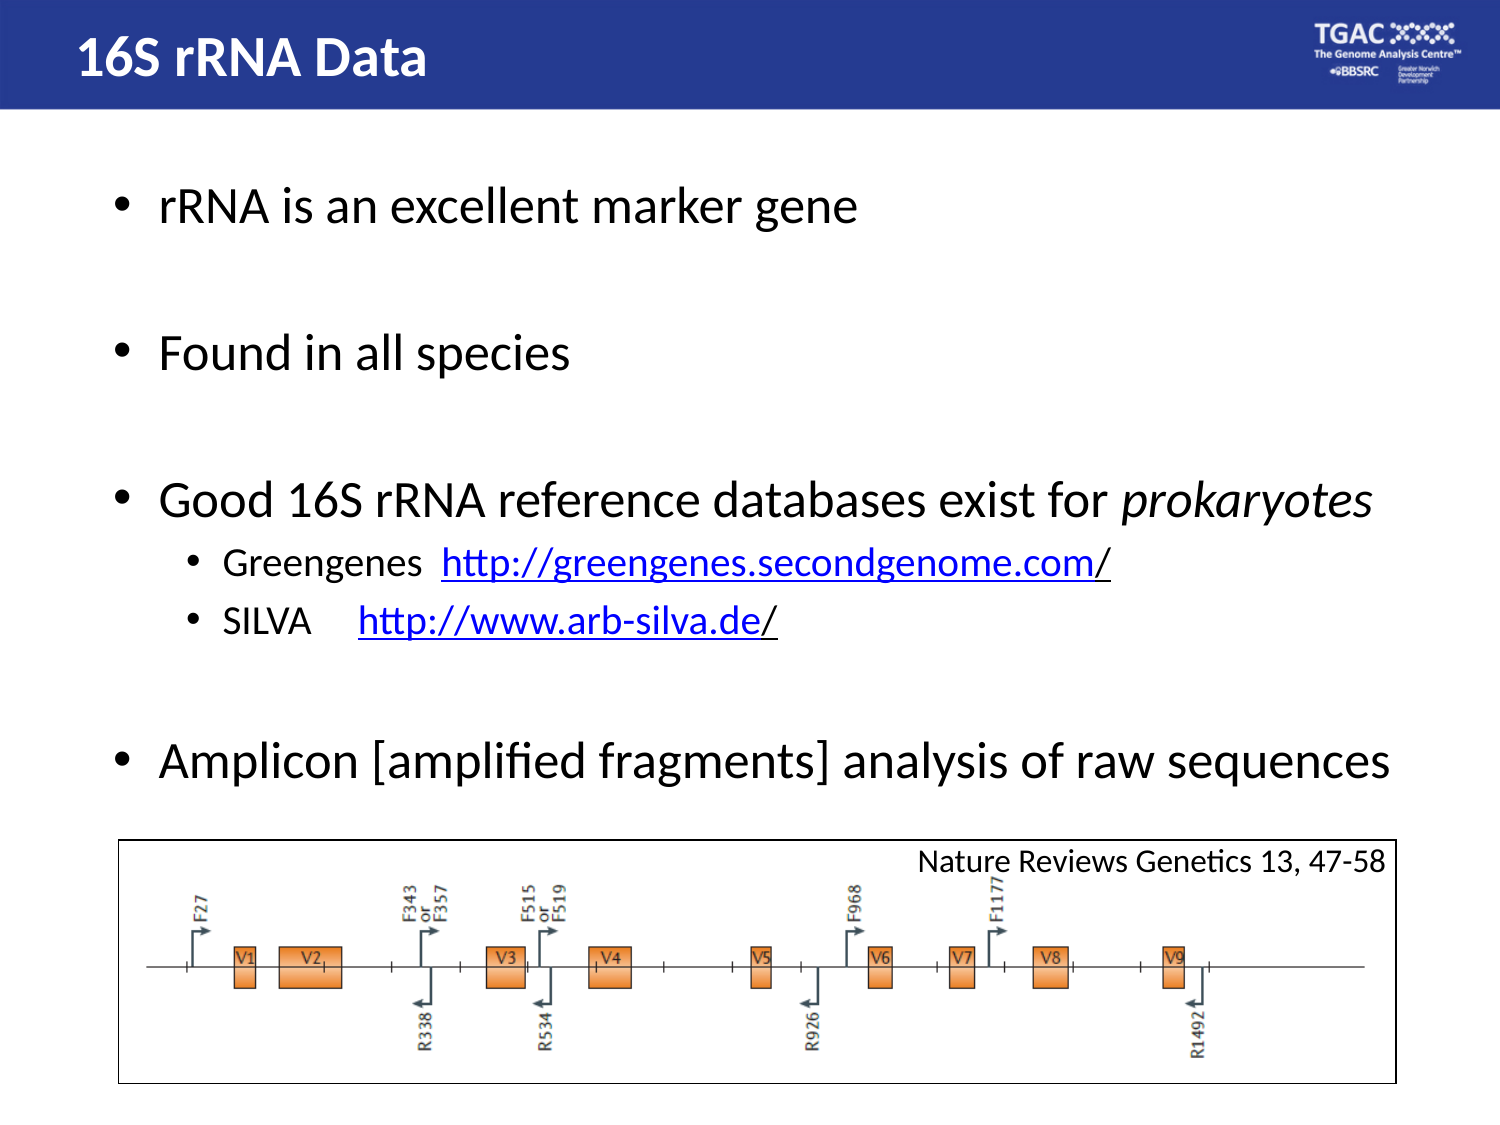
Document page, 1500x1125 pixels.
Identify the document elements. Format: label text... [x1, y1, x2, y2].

text_box 16S rRNA Data [60, 10, 1266, 119]
text_box rRNA is an excellent marker gene Found in all species Good 16S rRNA reference databases exist for prokaryotes Greengenes http://greengenes.secondgenome.com/ SILVA http://www.arb-silva.de/ Amplicon [amplified fragments] analysis of raw sequences [25, 163, 1490, 841]
text_box Nature Reviews Genetics 13, 47-58 [903, 831, 1402, 887]
picture [0, 0, 1500, 1125]
